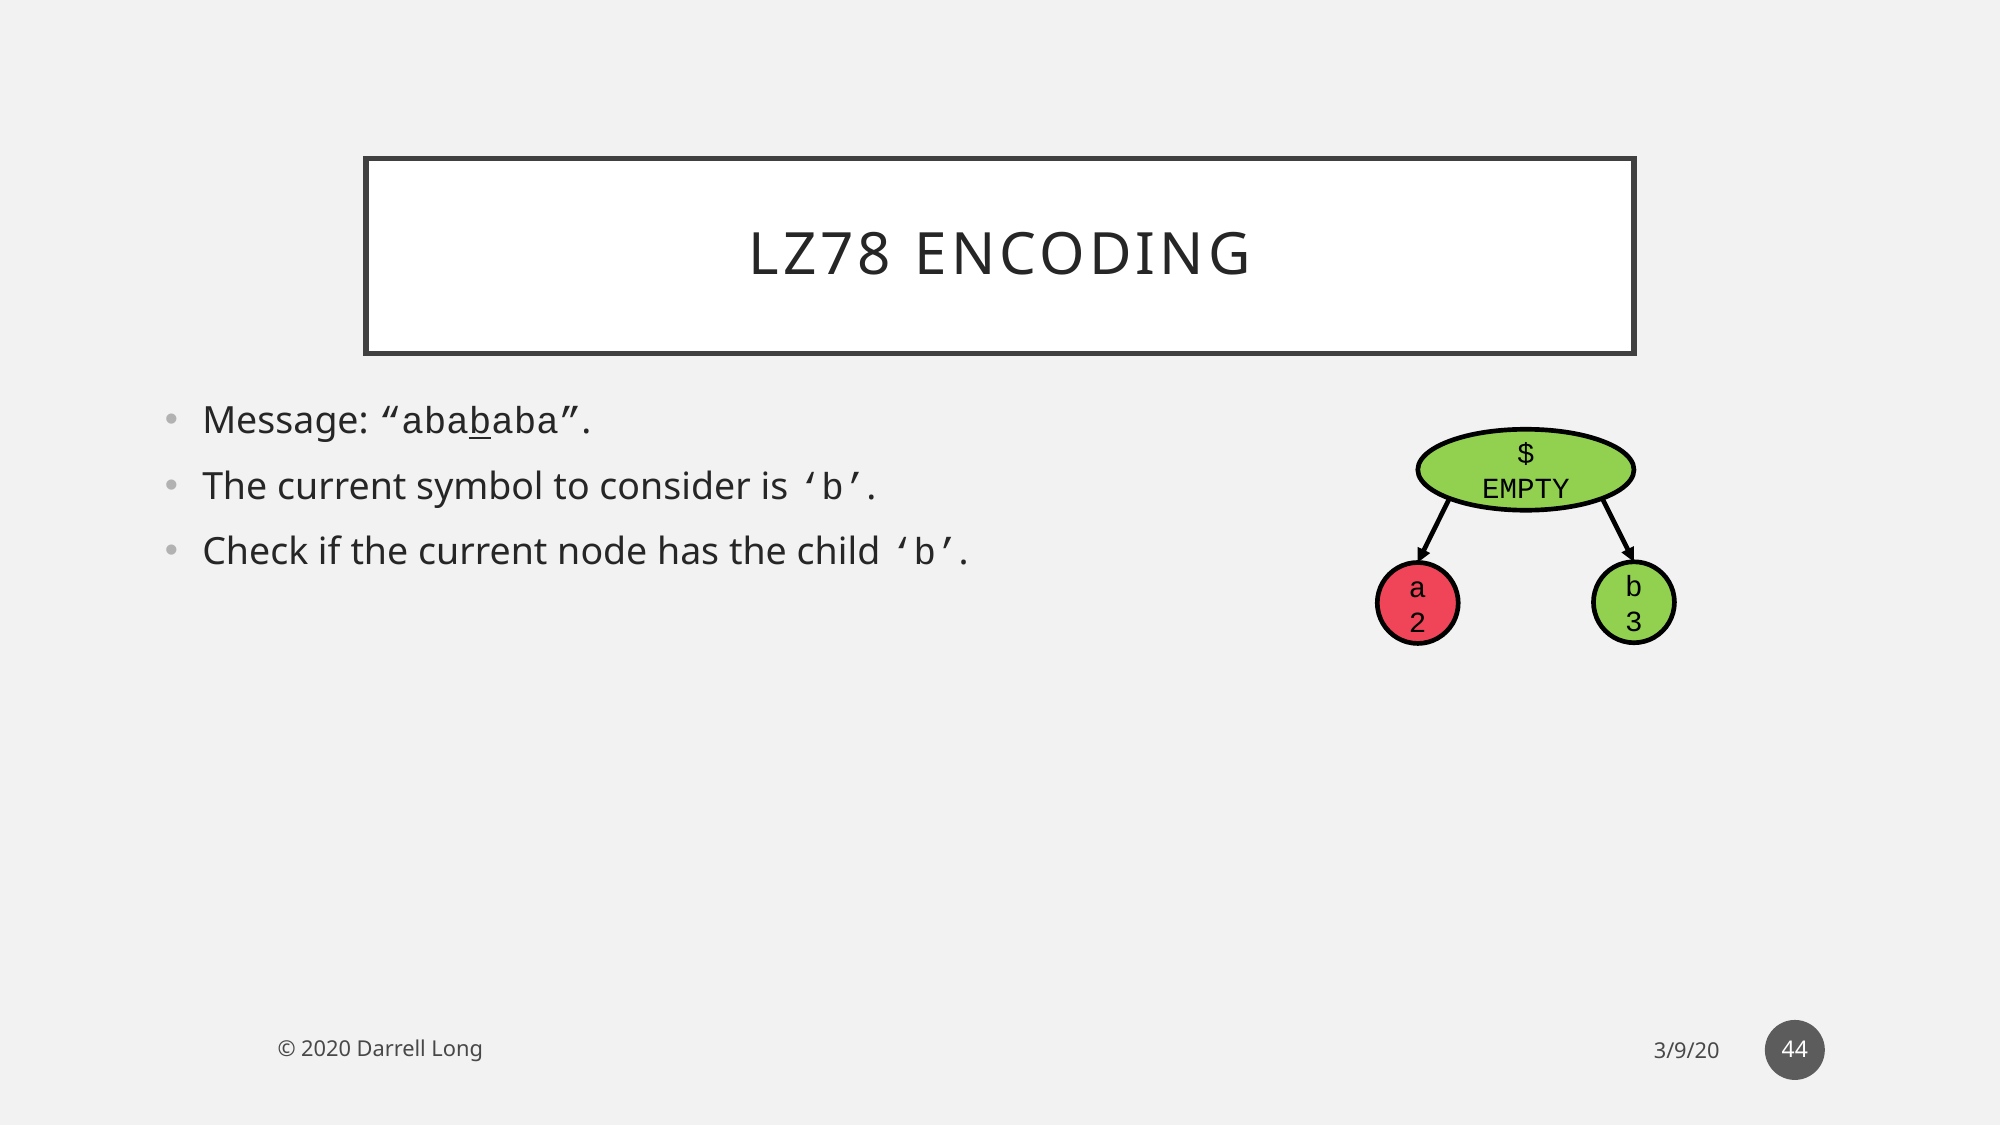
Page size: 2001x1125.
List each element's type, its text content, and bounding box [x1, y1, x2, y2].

slide_number 44 [1764, 1019, 1825, 1080]
footer © 2020 Darrell Long [262, 1023, 1231, 1076]
text_box $ EMPTY [1416, 428, 1636, 512]
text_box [1417, 498, 1450, 563]
text_box b3 [1592, 560, 1676, 644]
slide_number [1283, 1023, 1735, 1077]
text_box a 2 [1376, 561, 1460, 645]
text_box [1602, 498, 1634, 562]
title Lz78 ENcoding [363, 156, 1637, 356]
list Message: “abababa”. The current symbol to consider is ‘b’. Check if the current node has the child ‘b’. [149, 388, 1000, 950]
